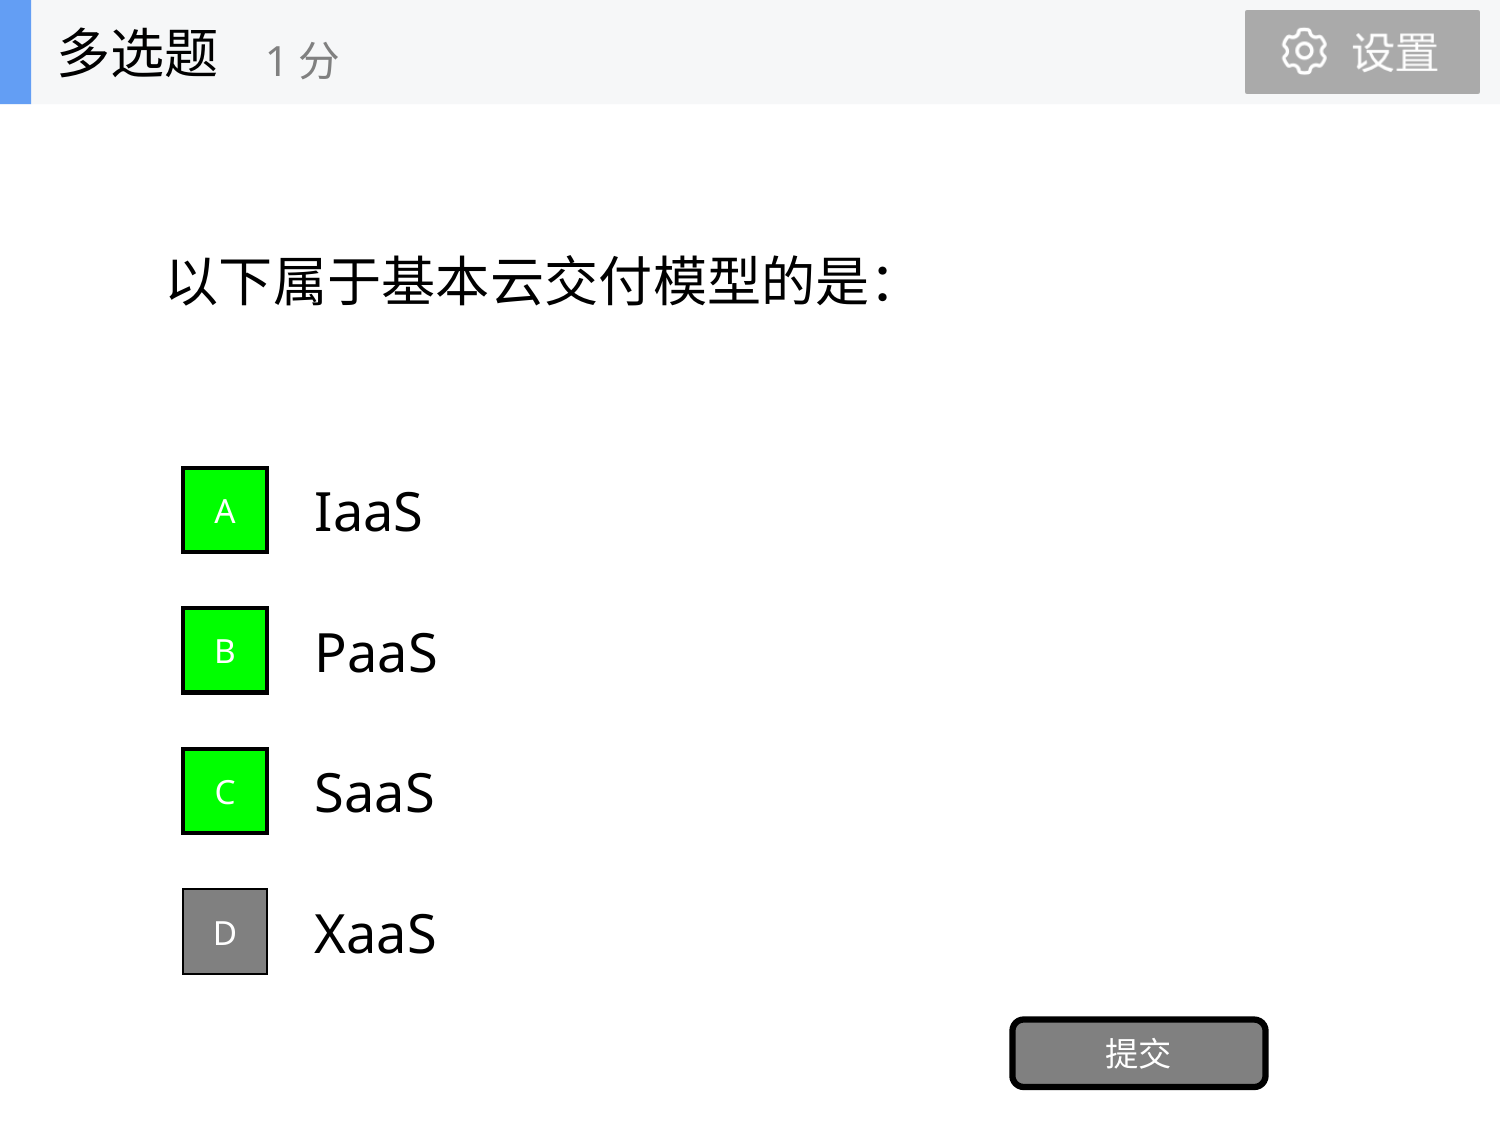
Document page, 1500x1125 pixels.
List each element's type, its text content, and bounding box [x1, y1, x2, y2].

text_box B [182, 607, 268, 694]
text_box C [182, 748, 268, 834]
text_box IaaS [299, 456, 1350, 563]
text_box 提交 [1011, 1018, 1267, 1089]
text_box 以下属于基本云交付模型的是： [149, 105, 1350, 456]
text_box A [182, 467, 268, 553]
picture [1245, 10, 1480, 94]
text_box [0, 0, 1500, 105]
text_box XaaS [299, 878, 1350, 985]
text_box PaaS [299, 597, 1350, 703]
text_box SaaS [299, 738, 1350, 844]
text_box D [182, 888, 268, 975]
